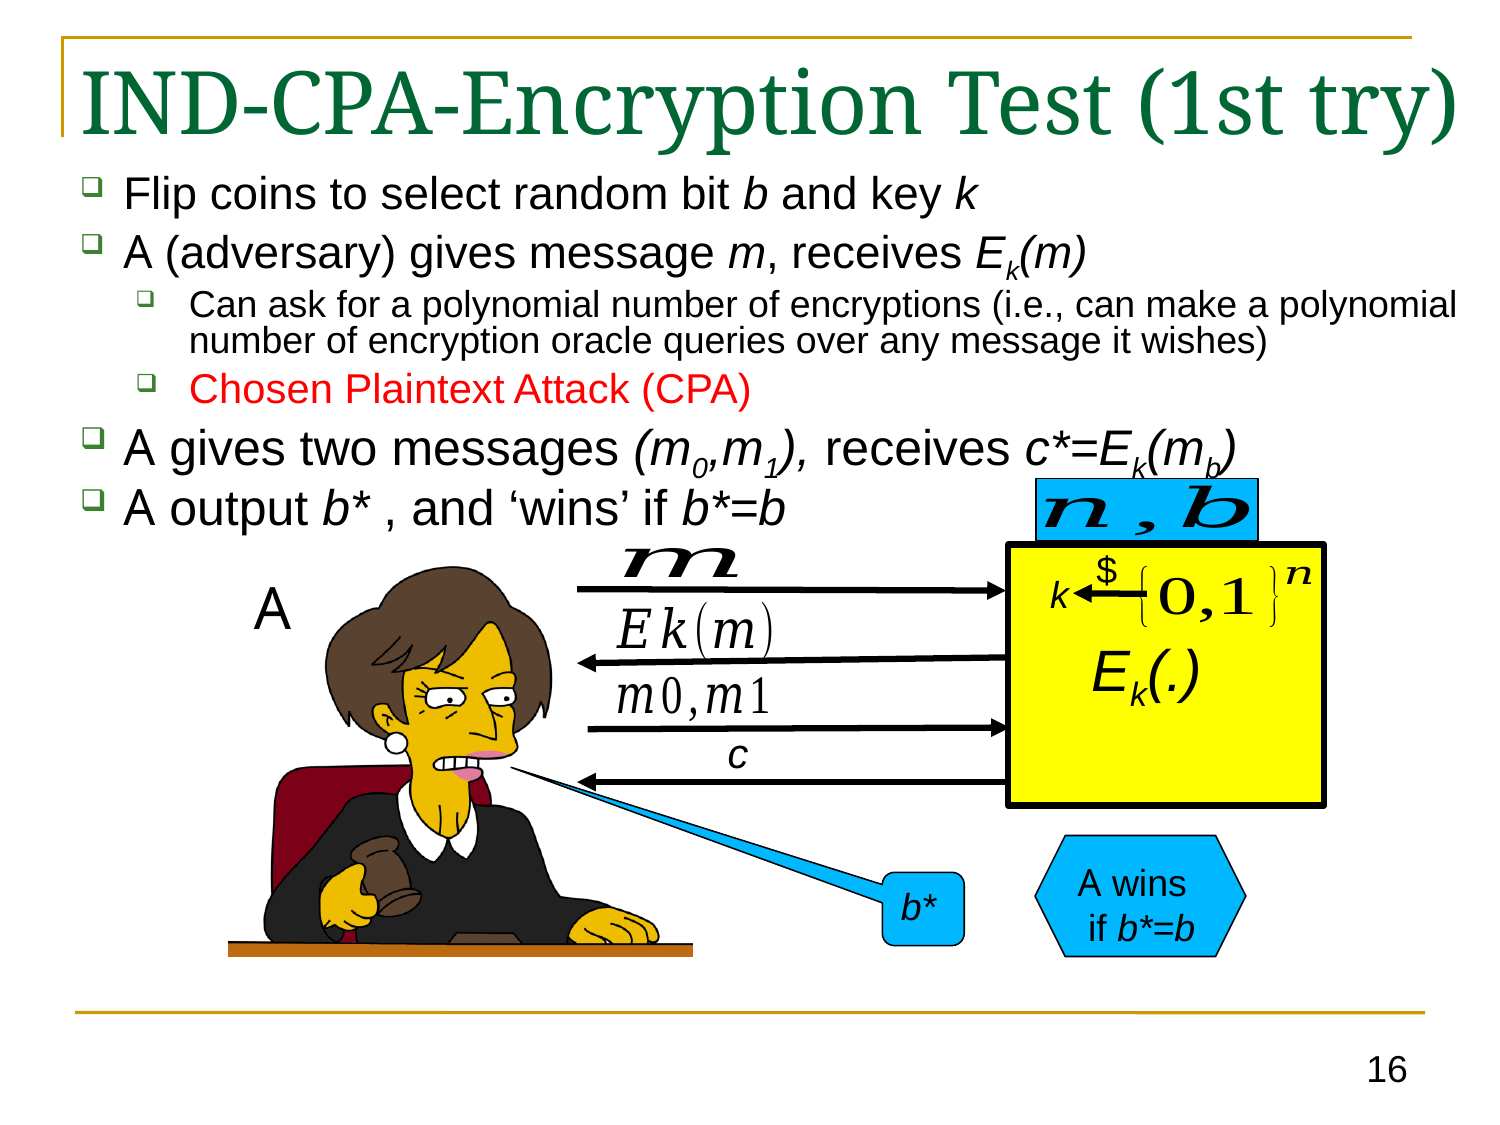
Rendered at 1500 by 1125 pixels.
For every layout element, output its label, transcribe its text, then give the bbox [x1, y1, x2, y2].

text_box A wins if b*=b [1035, 835, 1246, 957]
text_box k [1035, 563, 1084, 624]
picture [228, 559, 693, 957]
text_box $ [1081, 541, 1133, 591]
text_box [576, 657, 1011, 664]
text_box 16 [1351, 1023, 1424, 1098]
text_box [1008, 544, 1324, 806]
title IND-CPA-Encryption Test (1st try) [65, 38, 1495, 166]
list Flip coins to select random bit b and key k A (adversary) gives message m, receives Ek(m) Can ask for a polynomial number of encryptions (i.e., can make a polynomial number of encryption oracle queries over any message it wishes) Chosen Plaintext Attack (CPA) A gives two messages (m0,m1), receives c*=Ek(mb) A output b* , and ‘wins’ if b*=b [65, 166, 1500, 378]
text_box b* [698, 826, 965, 946]
text_box Ek(.) [1076, 625, 1218, 721]
